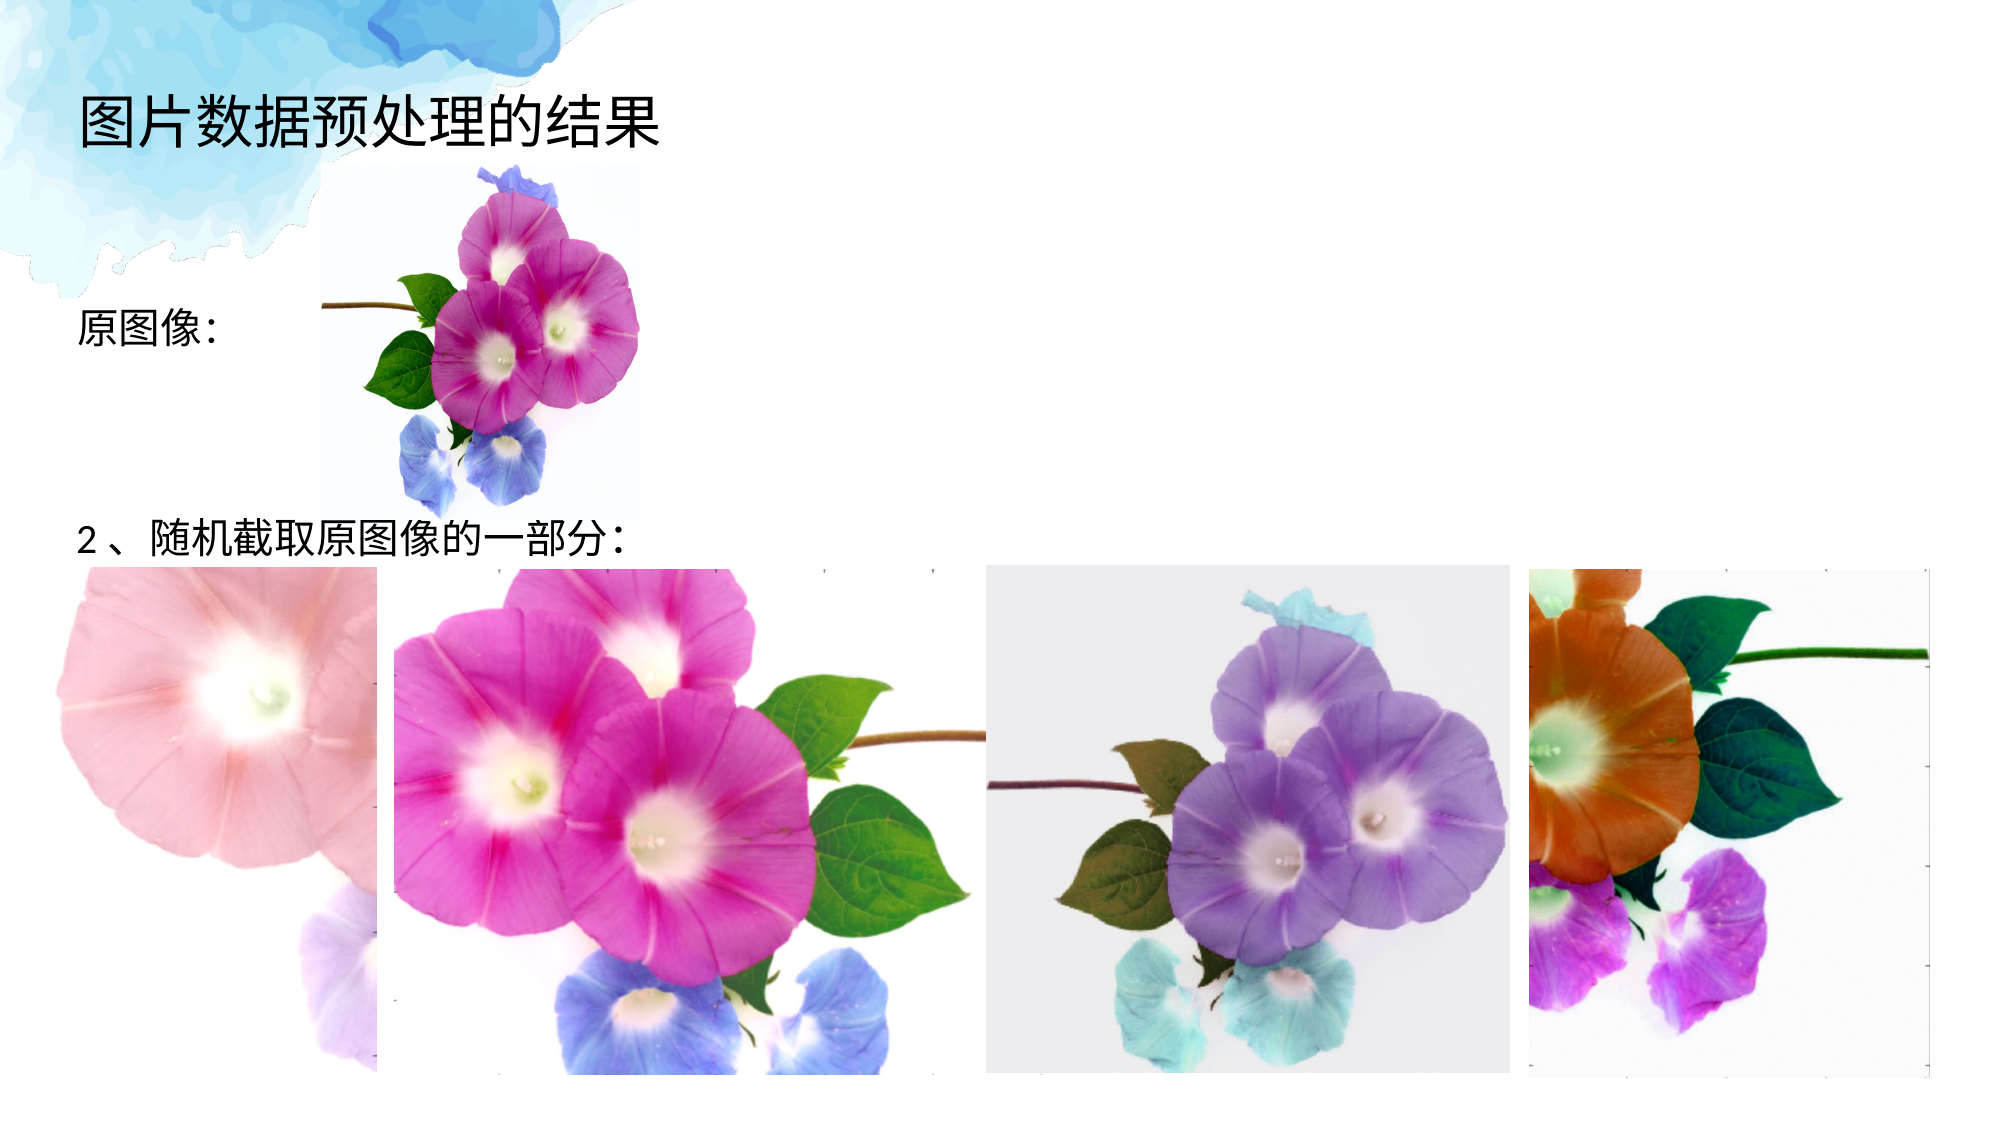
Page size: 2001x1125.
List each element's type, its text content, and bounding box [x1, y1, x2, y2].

text_box 2、随机截取原图像的一部分： [61, 504, 1410, 569]
picture [51, 567, 377, 1073]
picture [0, 0, 733, 520]
picture [1529, 569, 1930, 1078]
picture [394, 565, 1510, 1076]
text_box 原图像： [62, 294, 255, 360]
